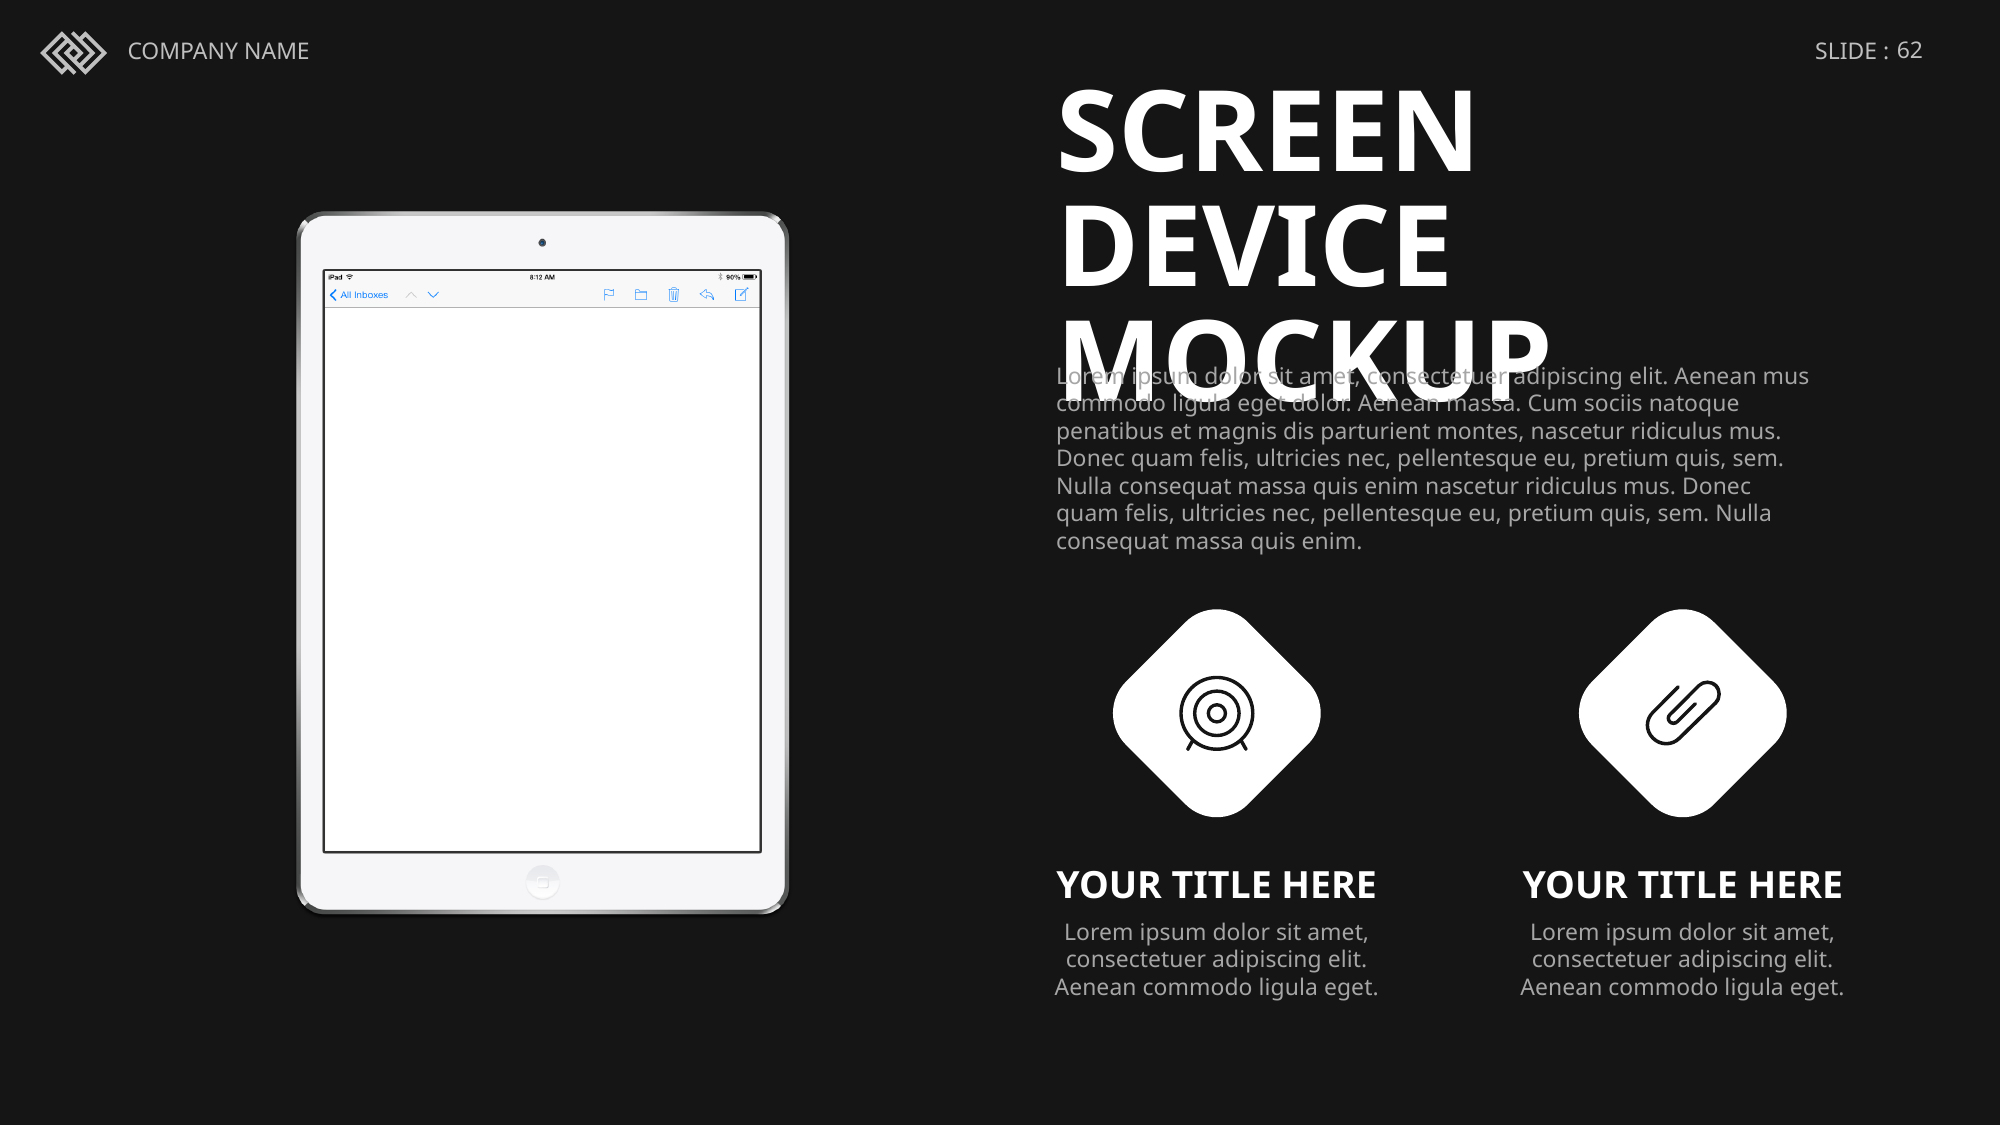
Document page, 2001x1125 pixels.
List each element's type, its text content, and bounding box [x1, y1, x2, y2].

text_box Lorem ipsum dolor sit amet, consectetuer adipiscing elit. Aenean mus commodo ligula eget dolor. Aenean massa. Cum sociis natoque penatibus et magnis dis parturient montes, nascetur ridiculus mus. Donec quam felis, ultricies nec, pellentesque eu, pretium quis, sem. Nulla consequat massa quis enim nascetur ridiculus mus. Donec quam felis, ultricies nec, pellentesque eu, pretium quis, sem. Nulla consequat massa quis enim. [1040, 344, 1827, 571]
text_box [1112, 609, 1321, 818]
text_box Lorem ipsum dolor sit amet, consectetuer adipiscing elit. Aenean commodo ligula eget. [1004, 912, 1429, 1005]
text_box YOUR TITLE HERE [1004, 854, 1429, 912]
text_box YOUR TITLE HERE [1470, 854, 1895, 912]
text_box SCREEN DEVICE MOCKUP [1040, 110, 1827, 344]
picture [290, 205, 795, 920]
text_box [1645, 680, 1721, 746]
text_box Lorem ipsum dolor sit amet, consectetuer adipiscing elit. Aenean commodo ligula eget. [1470, 912, 1895, 1005]
text_box [1578, 609, 1787, 818]
text_box [1179, 675, 1255, 751]
